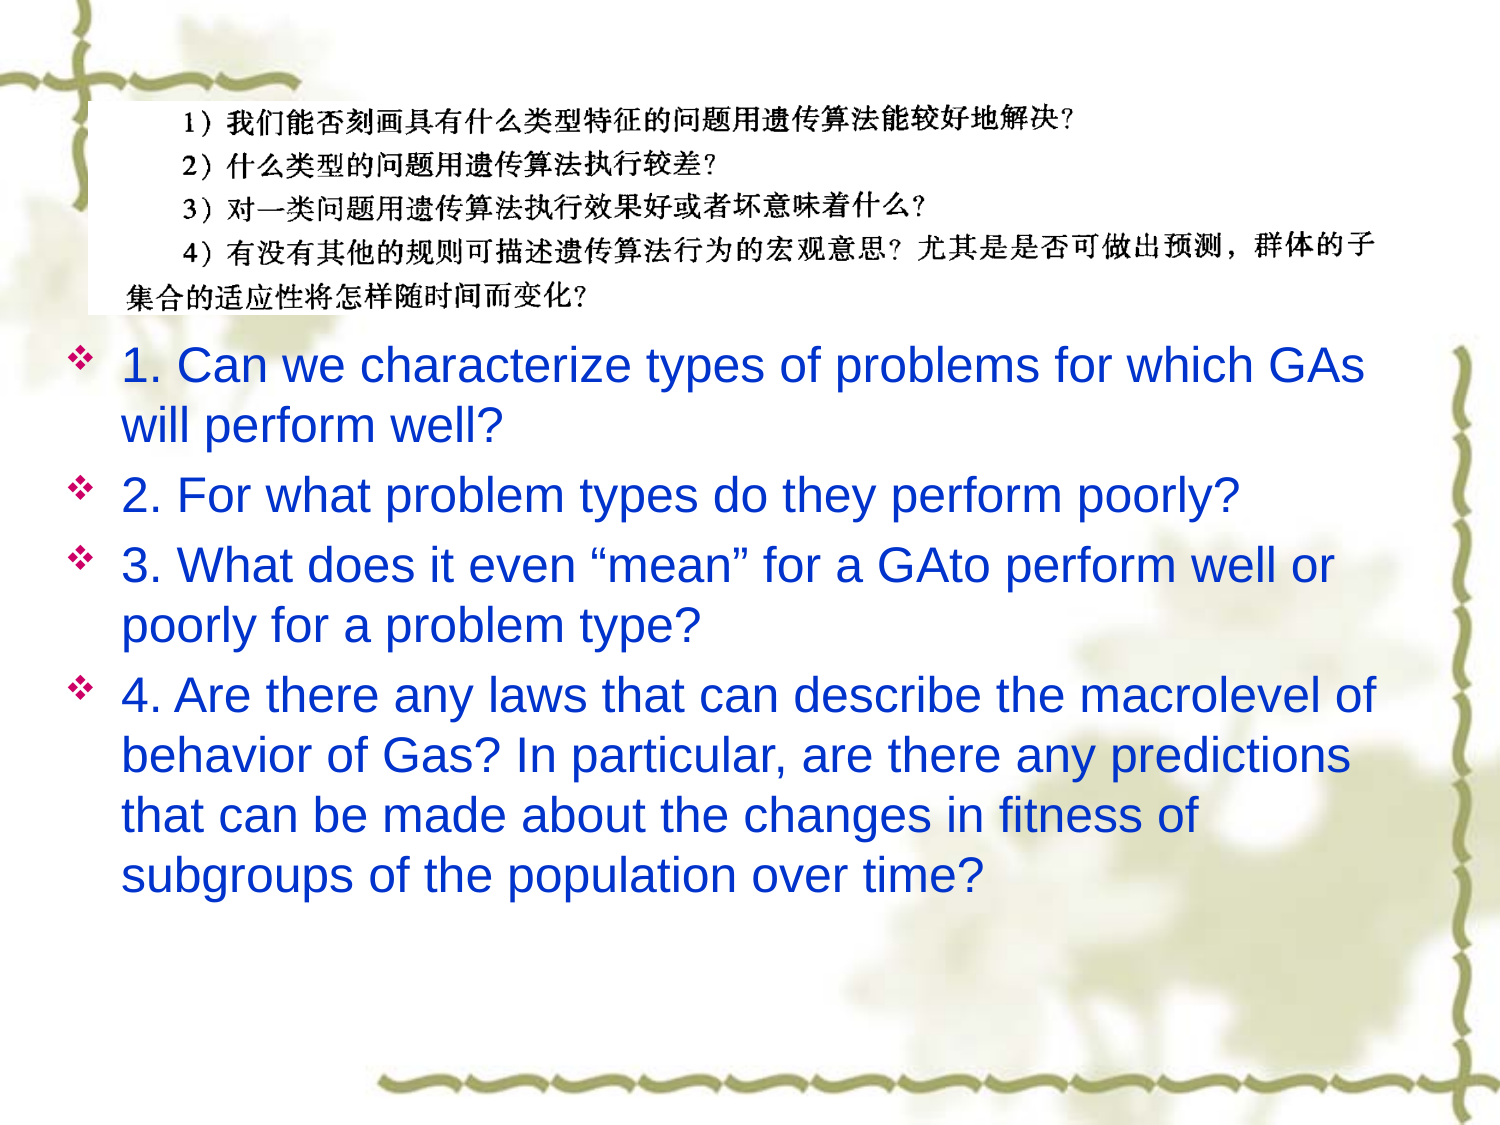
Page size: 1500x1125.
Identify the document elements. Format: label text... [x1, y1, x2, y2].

picture [0, 0, 1500, 1125]
list 1. Can we characterize types of problems for which GAs will perform well? 2. For what problem types do they perform poorly? 3. What does it even “mean” for a GAto perform well or poorly for a problem type? 4. Are there any laws that can describe the macrolevel of behavior of Gas? In particular, are there any predictions that can be made about the changes in fitness of subgroups of the population over time? [49, 324, 1452, 963]
